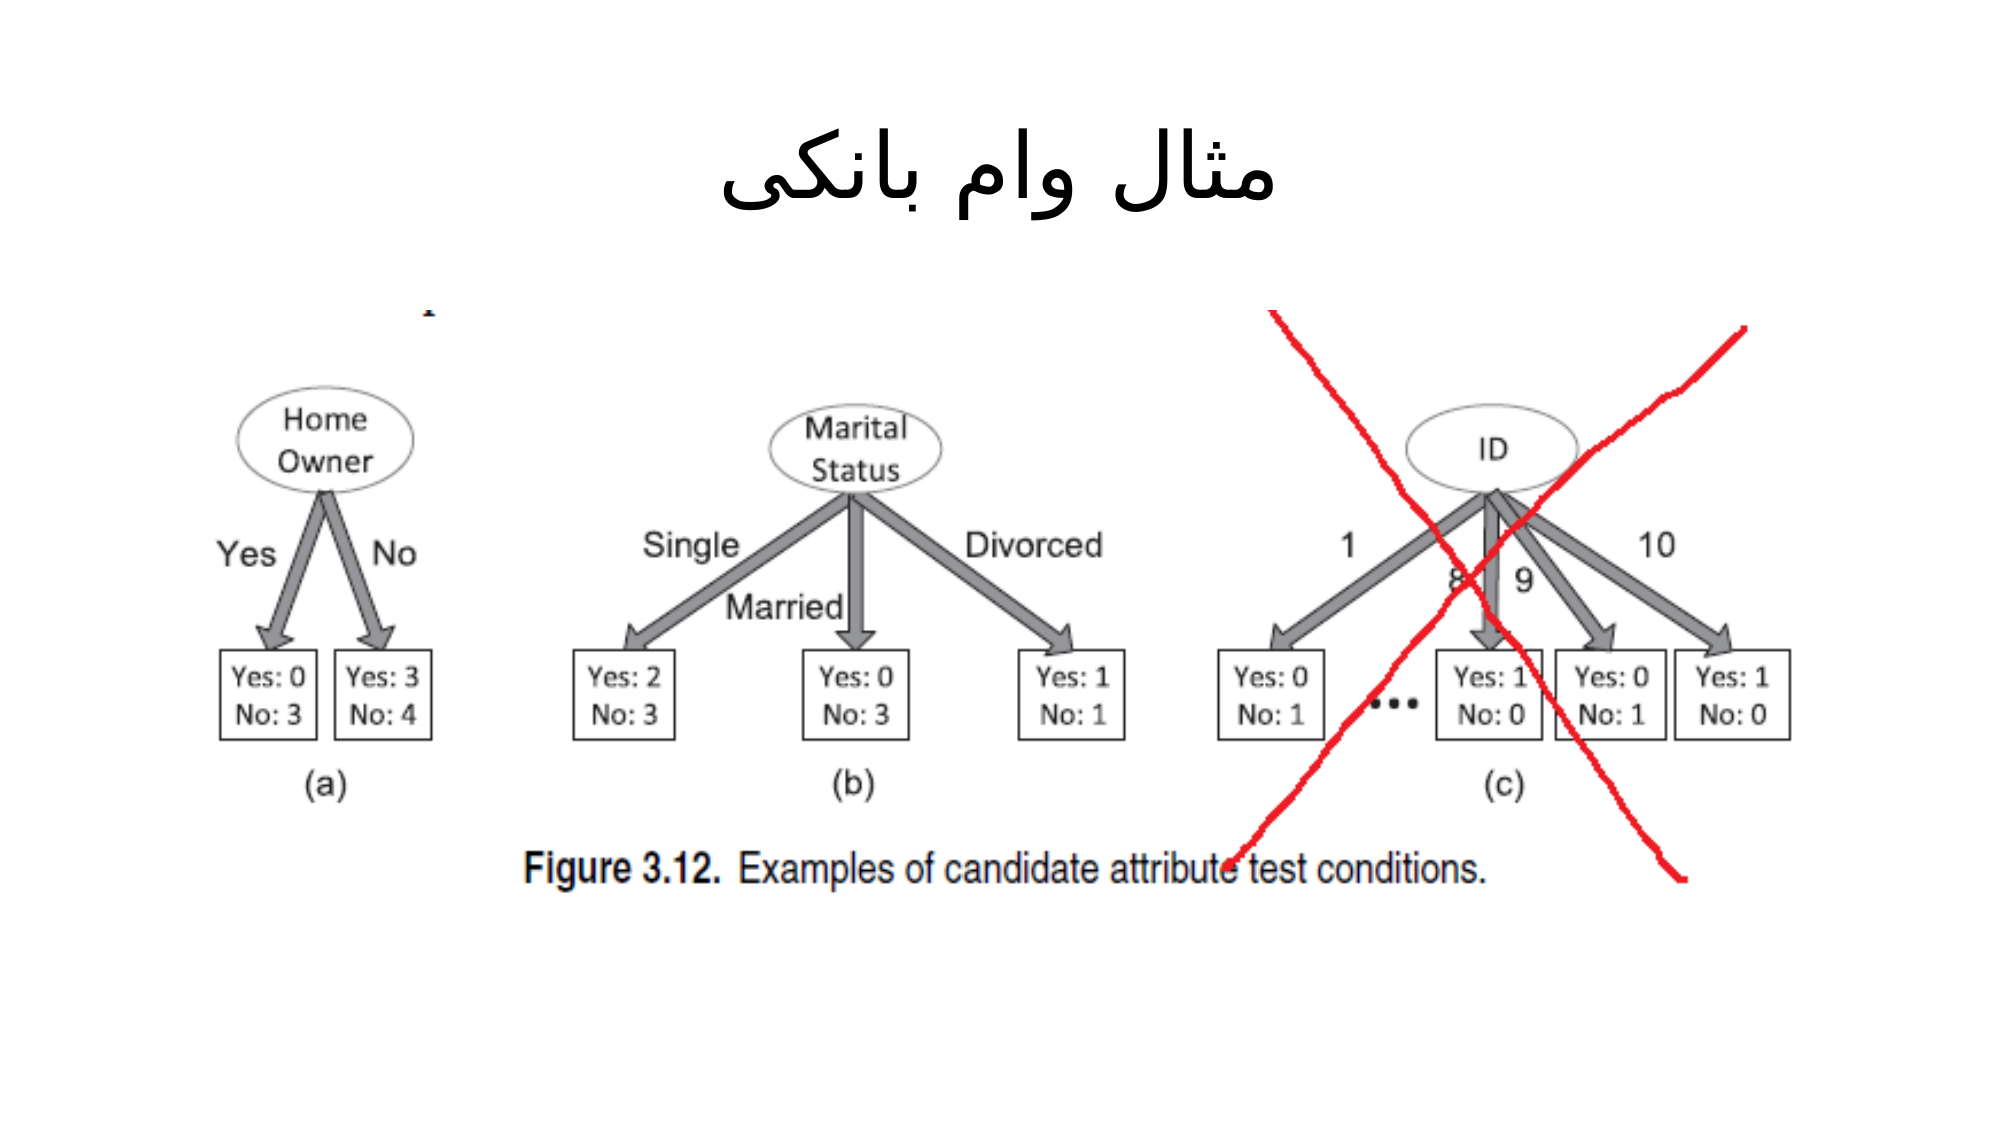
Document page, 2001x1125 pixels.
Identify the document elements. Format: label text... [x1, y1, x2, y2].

picture [167, 310, 1833, 948]
title مثال وام بانکی [137, 59, 1863, 278]
